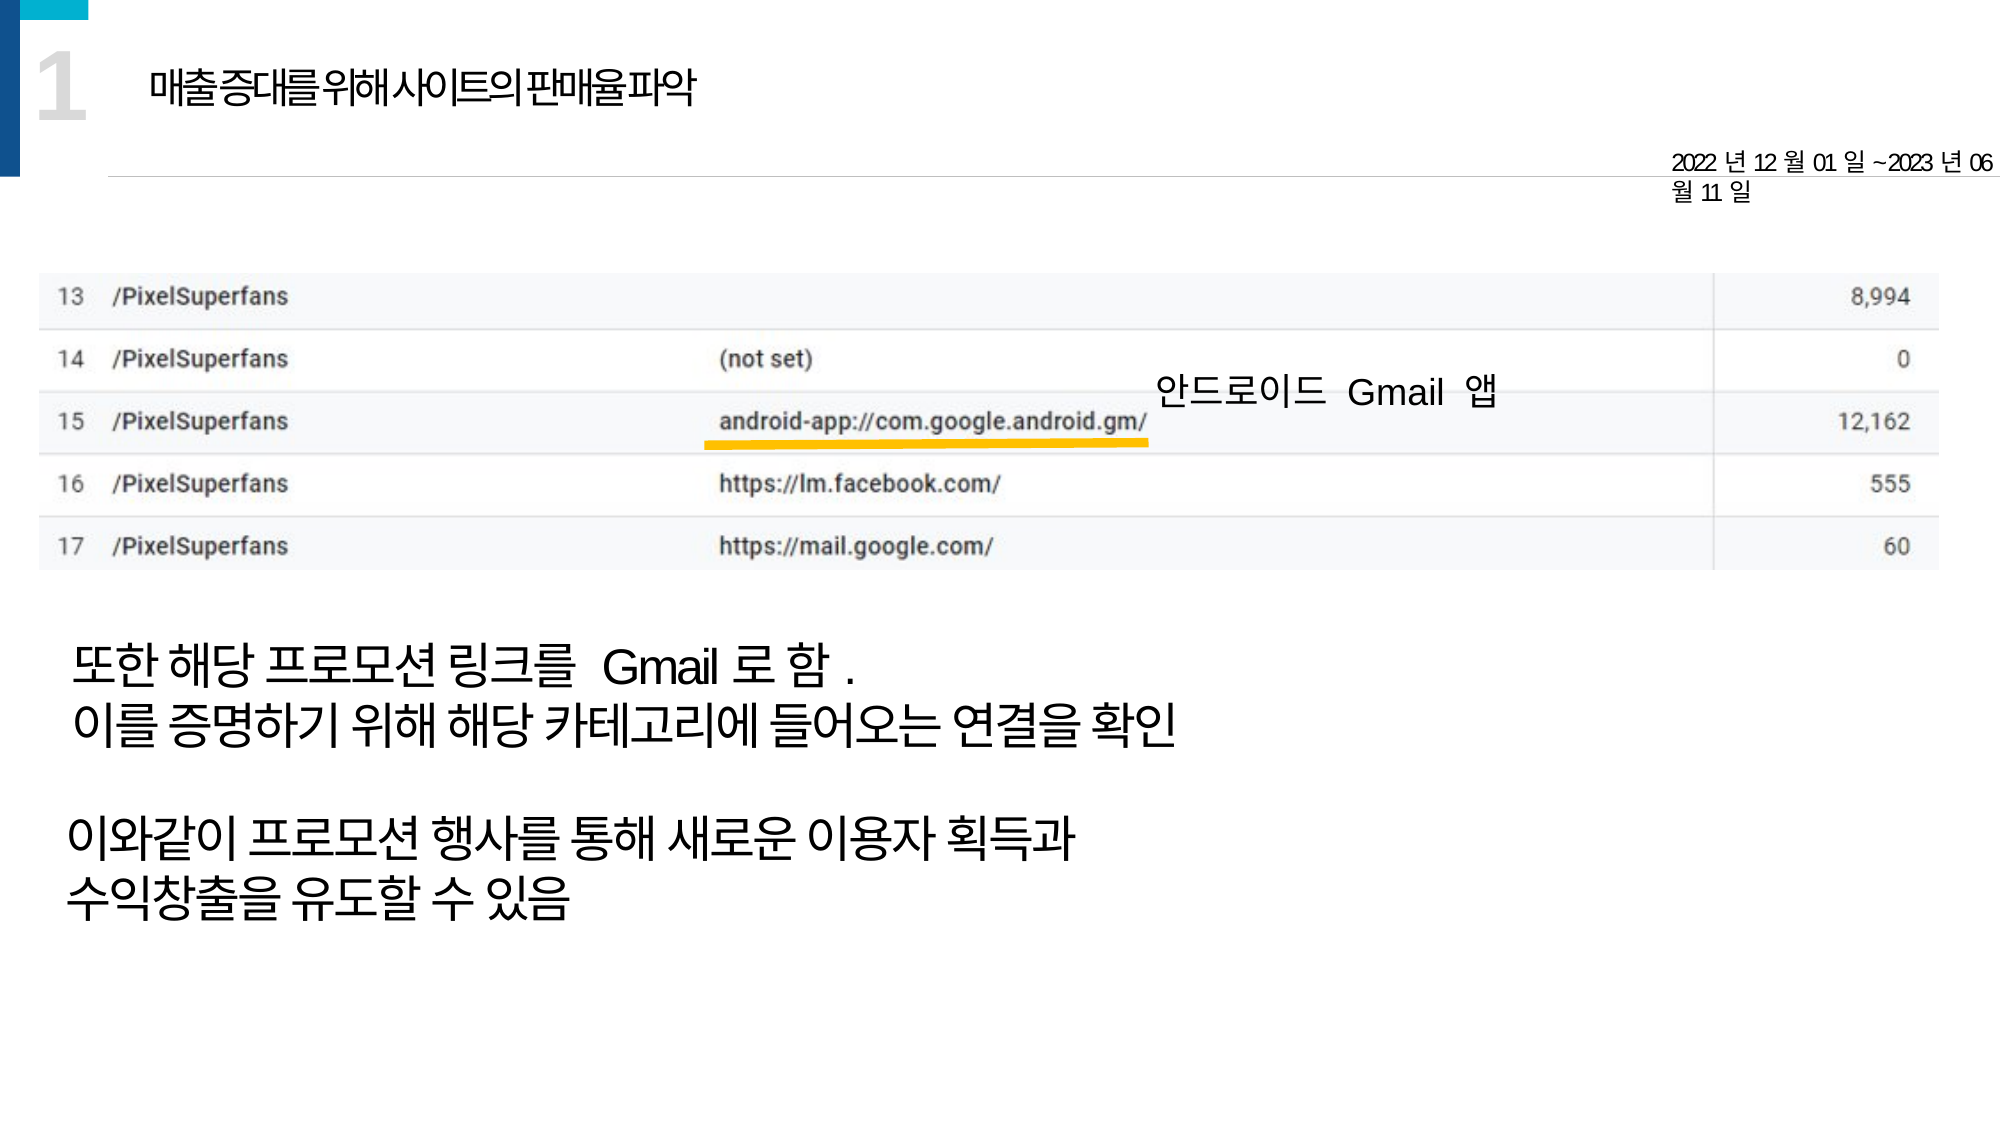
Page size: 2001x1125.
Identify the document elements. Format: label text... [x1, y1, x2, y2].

text_box 또한 해당 프로모션 링크를 Gmail로 함. 이를 증명하기 위해 해당 카테고리에 들어오는 연결을 확인 [56, 626, 1944, 762]
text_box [704, 442, 1149, 446]
text_box 2022년12월01일~ 2023년06월11일 [1656, 177, 2000, 214]
text_box 이와같이 프로모션 행사를 통해 새로운 이용자 획득과 수익창출을 유도할 수 있음 [50, 799, 1939, 935]
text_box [0, 0, 2000, 177]
picture [39, 273, 1939, 570]
